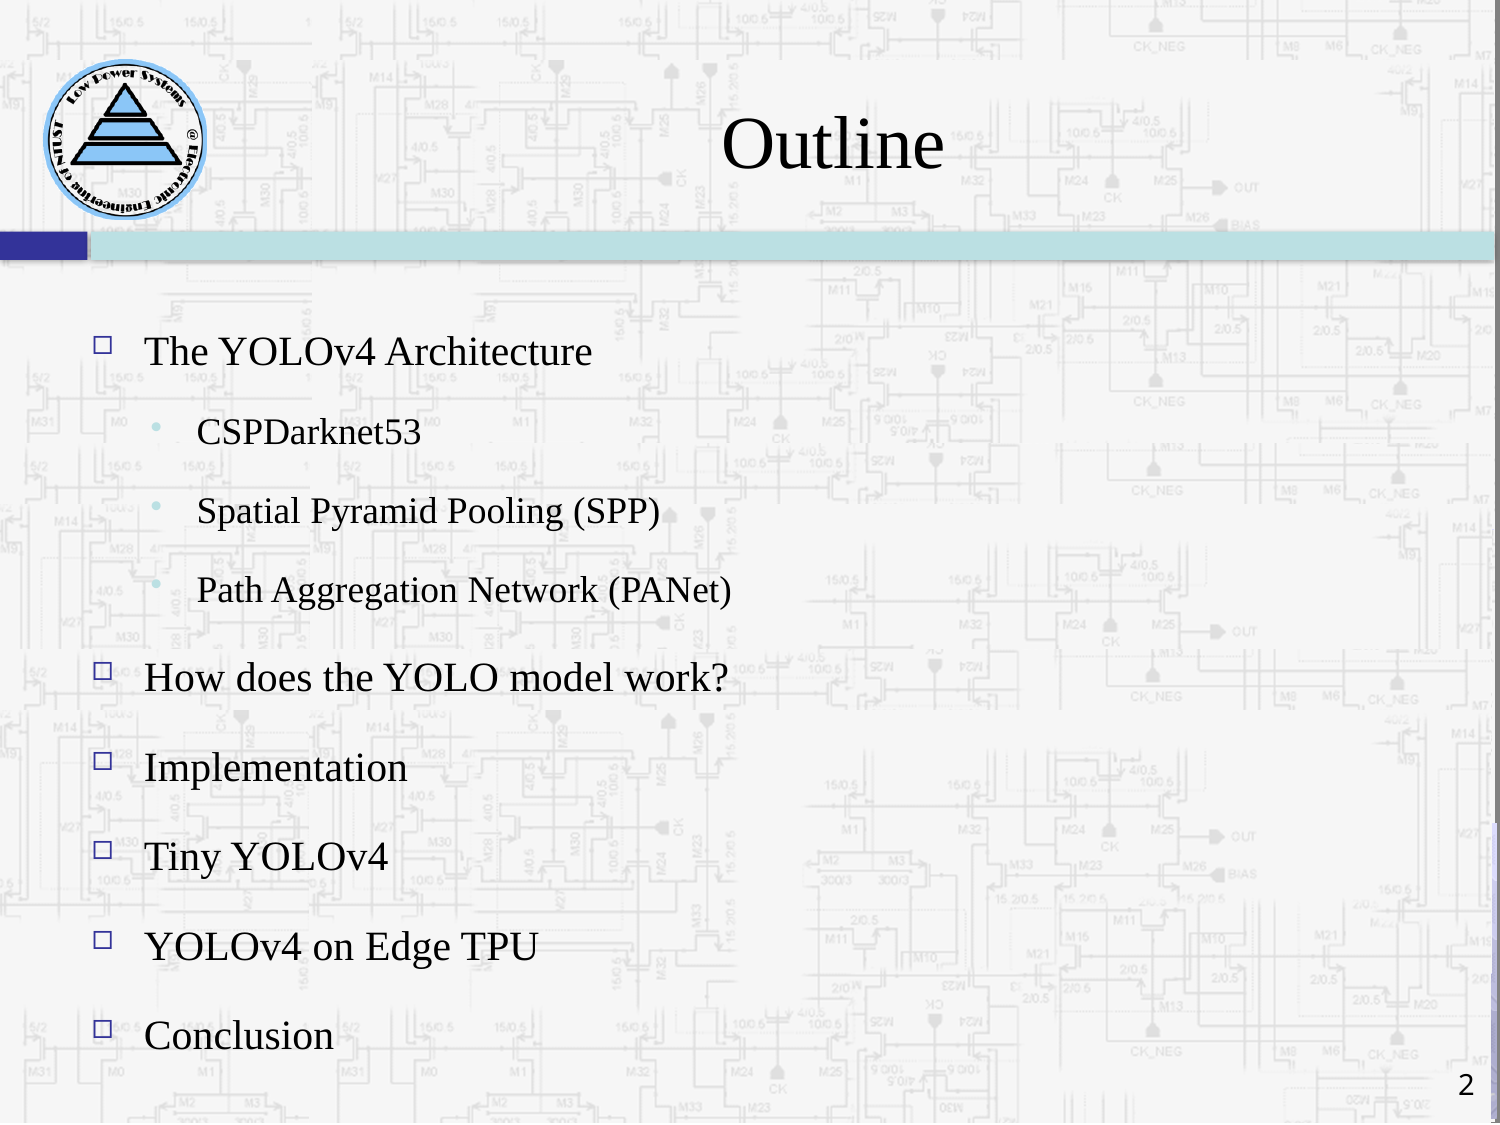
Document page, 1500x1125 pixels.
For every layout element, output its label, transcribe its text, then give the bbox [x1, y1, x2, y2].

list The YOLOv4 Architecture CSPDarknet53 Spatial Pyramid Pooling (SPP) Path Aggregation Network (PANet) How does the YOLO model work? Implementation Tiny YOLOv4 YOLOv4 on Edge TPU Conclusion [76, 290, 1427, 1059]
picture [0, 0, 1500, 1123]
title Outline [242, 45, 1425, 233]
slide_number 2 [1139, 1058, 1490, 1114]
